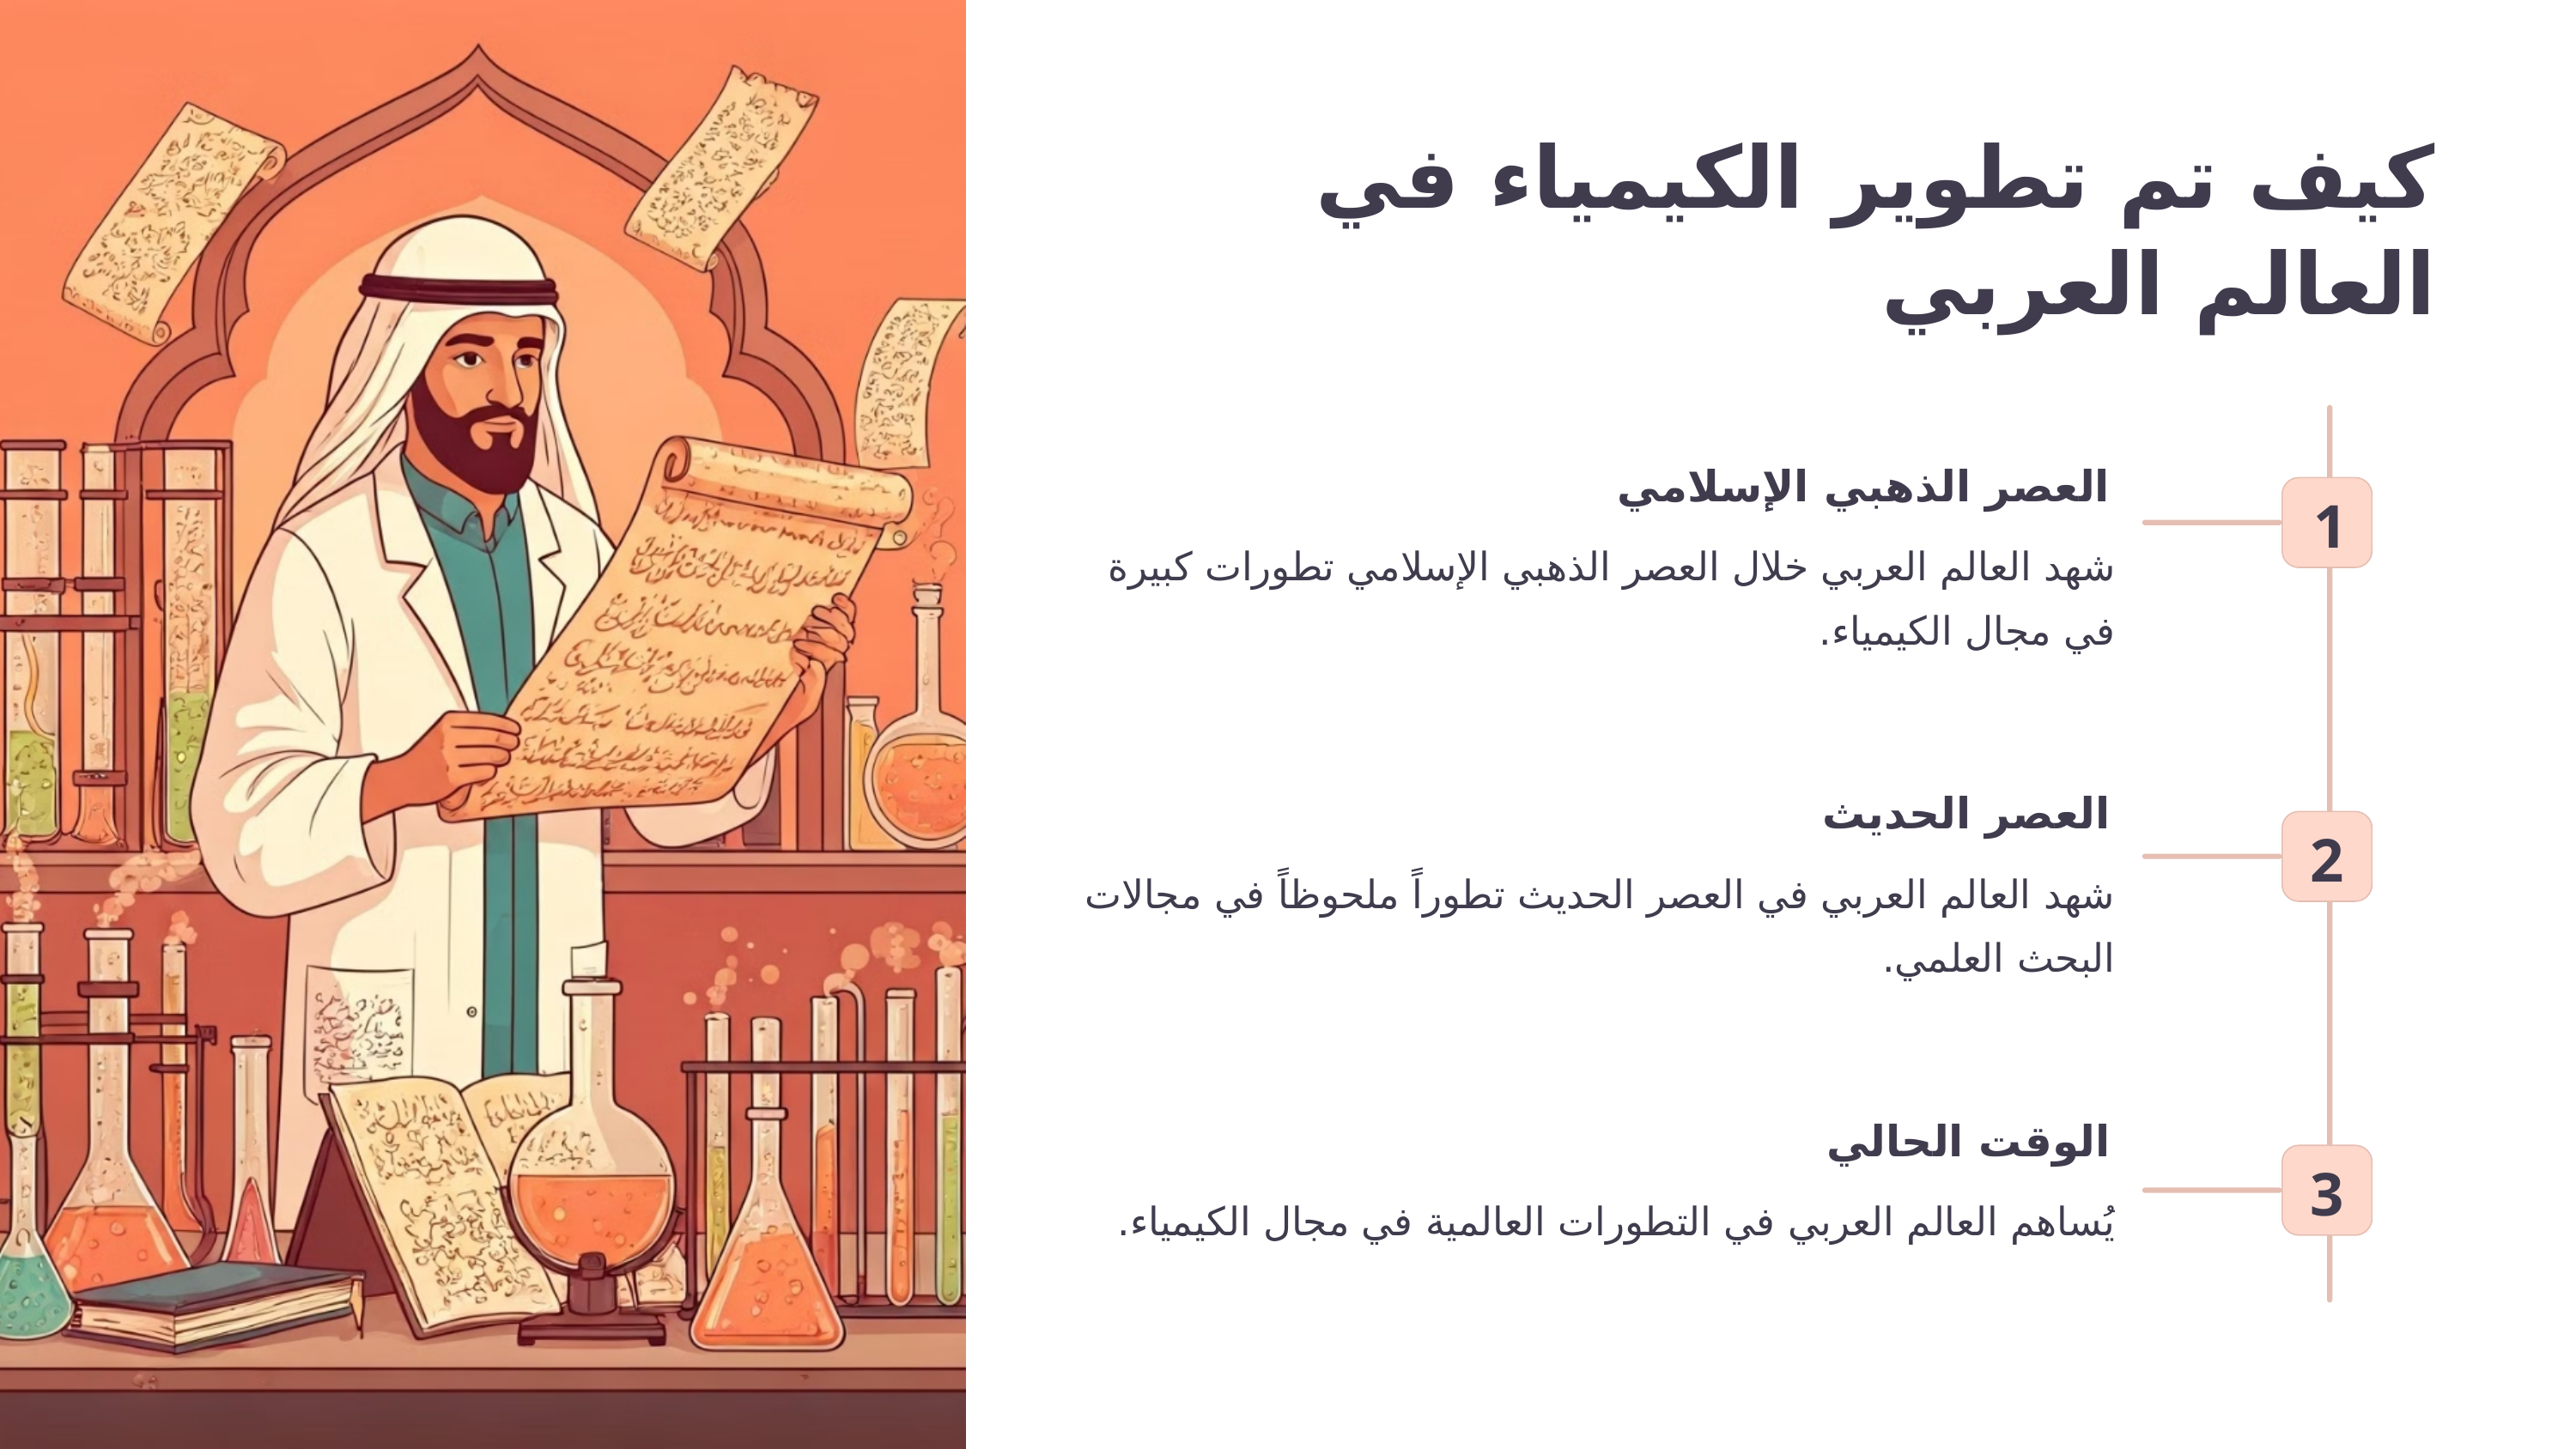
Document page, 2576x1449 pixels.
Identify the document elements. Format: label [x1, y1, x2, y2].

text_box [2142, 519, 2276, 526]
text_box [0, 0, 2576, 1449]
text_box [2281, 810, 2373, 902]
text_box [2326, 908, 2333, 1143]
text_box [2142, 853, 2276, 860]
text_box [2142, 1187, 2276, 1193]
text_box [2326, 404, 2333, 476]
text_box [1064, 458, 2116, 1299]
text_box [2326, 574, 2333, 809]
text_box [2281, 476, 2373, 569]
text_box [2326, 1243, 2333, 1303]
text_box [2281, 1144, 2373, 1236]
